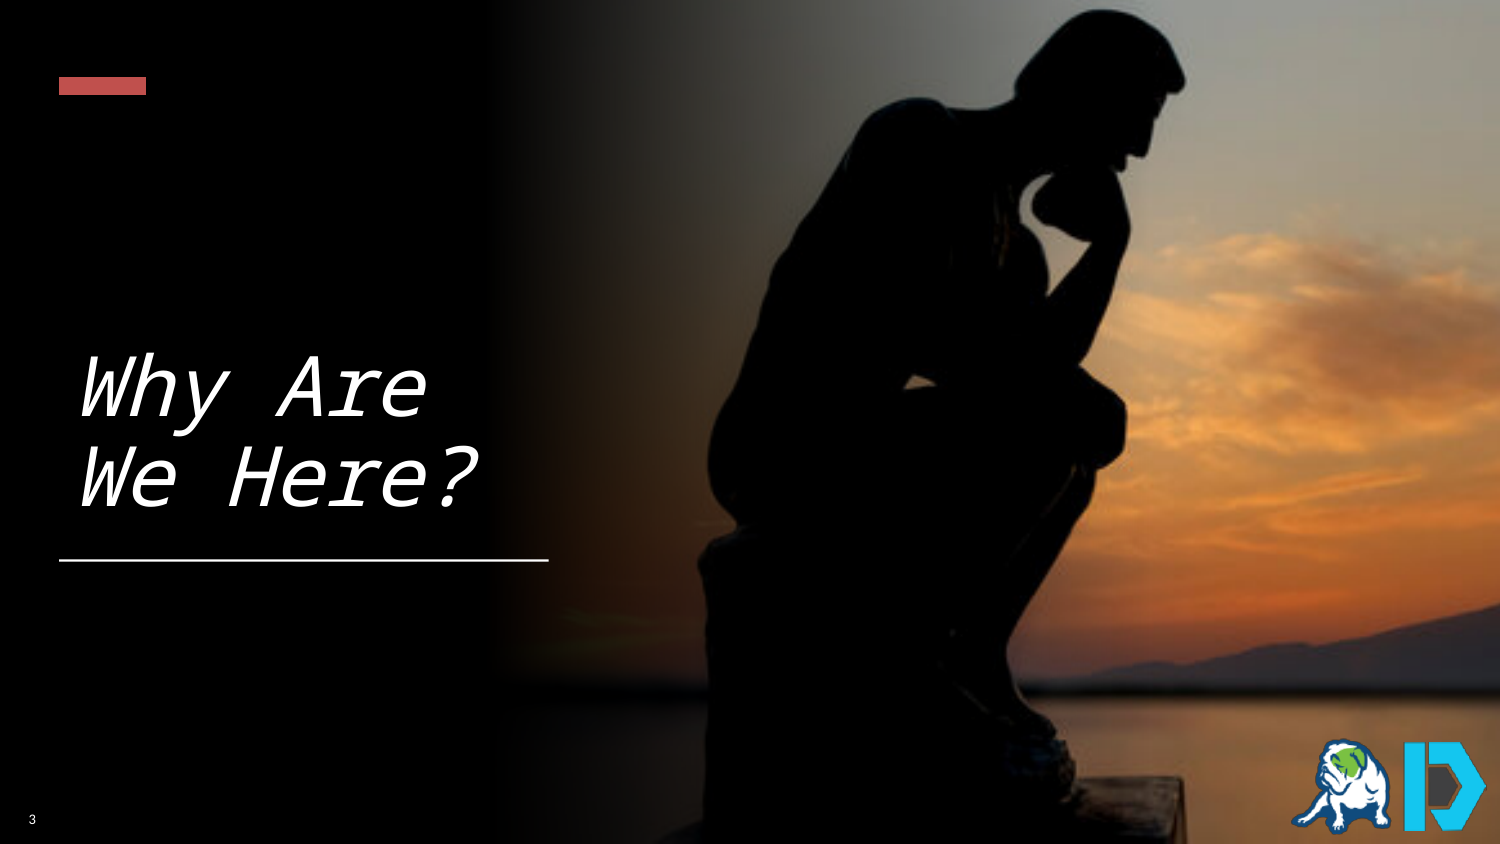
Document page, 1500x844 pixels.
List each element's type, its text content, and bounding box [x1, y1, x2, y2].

picture [433, 0, 1500, 844]
slide_number 3 [13, 789, 351, 835]
text_box [0, 0, 431, 844]
text_box [57, 75, 148, 97]
text_box [57, 557, 428, 564]
title Why Are We Here? [58, 138, 428, 533]
